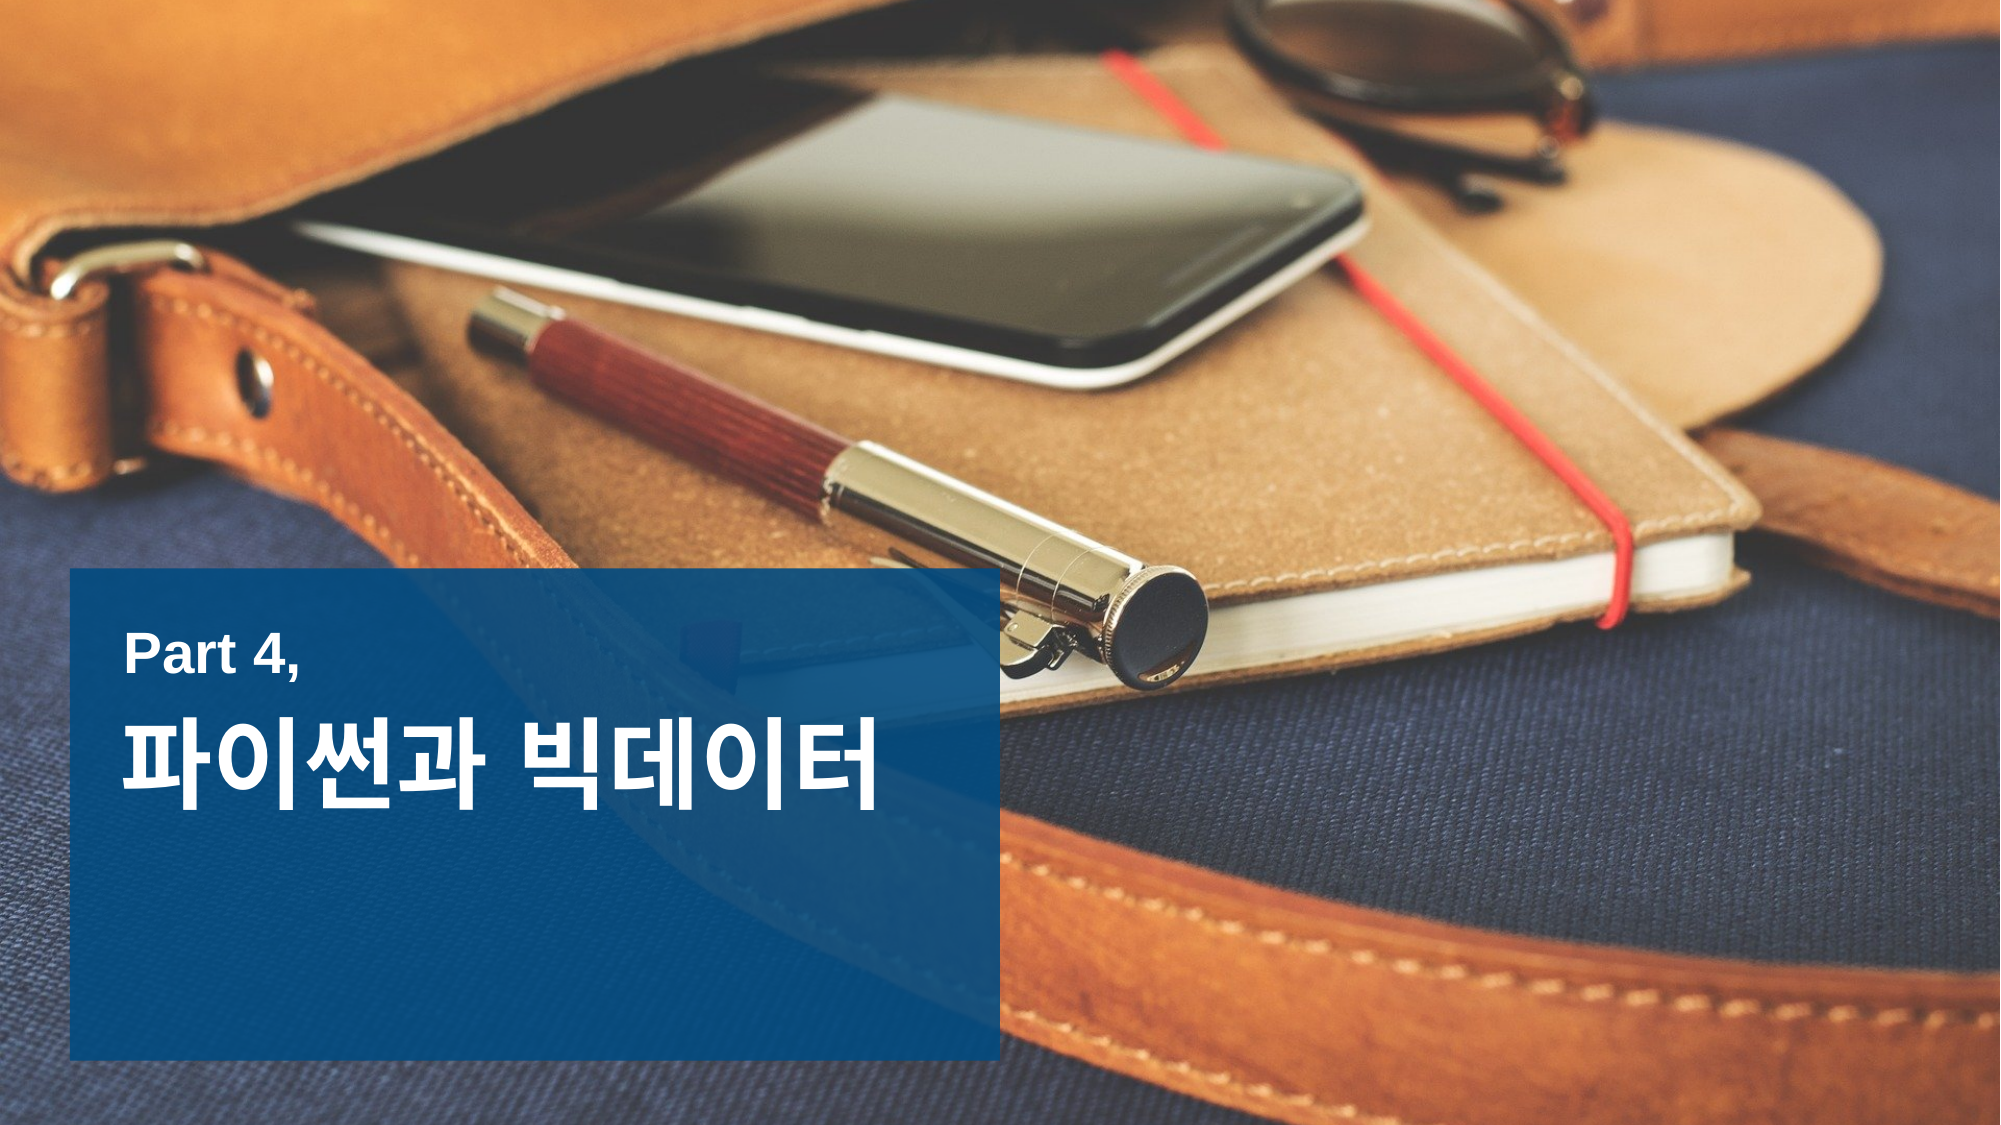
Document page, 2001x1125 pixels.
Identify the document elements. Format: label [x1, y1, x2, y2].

text_box [68, 568, 1000, 1061]
picture [0, 0, 2000, 1125]
